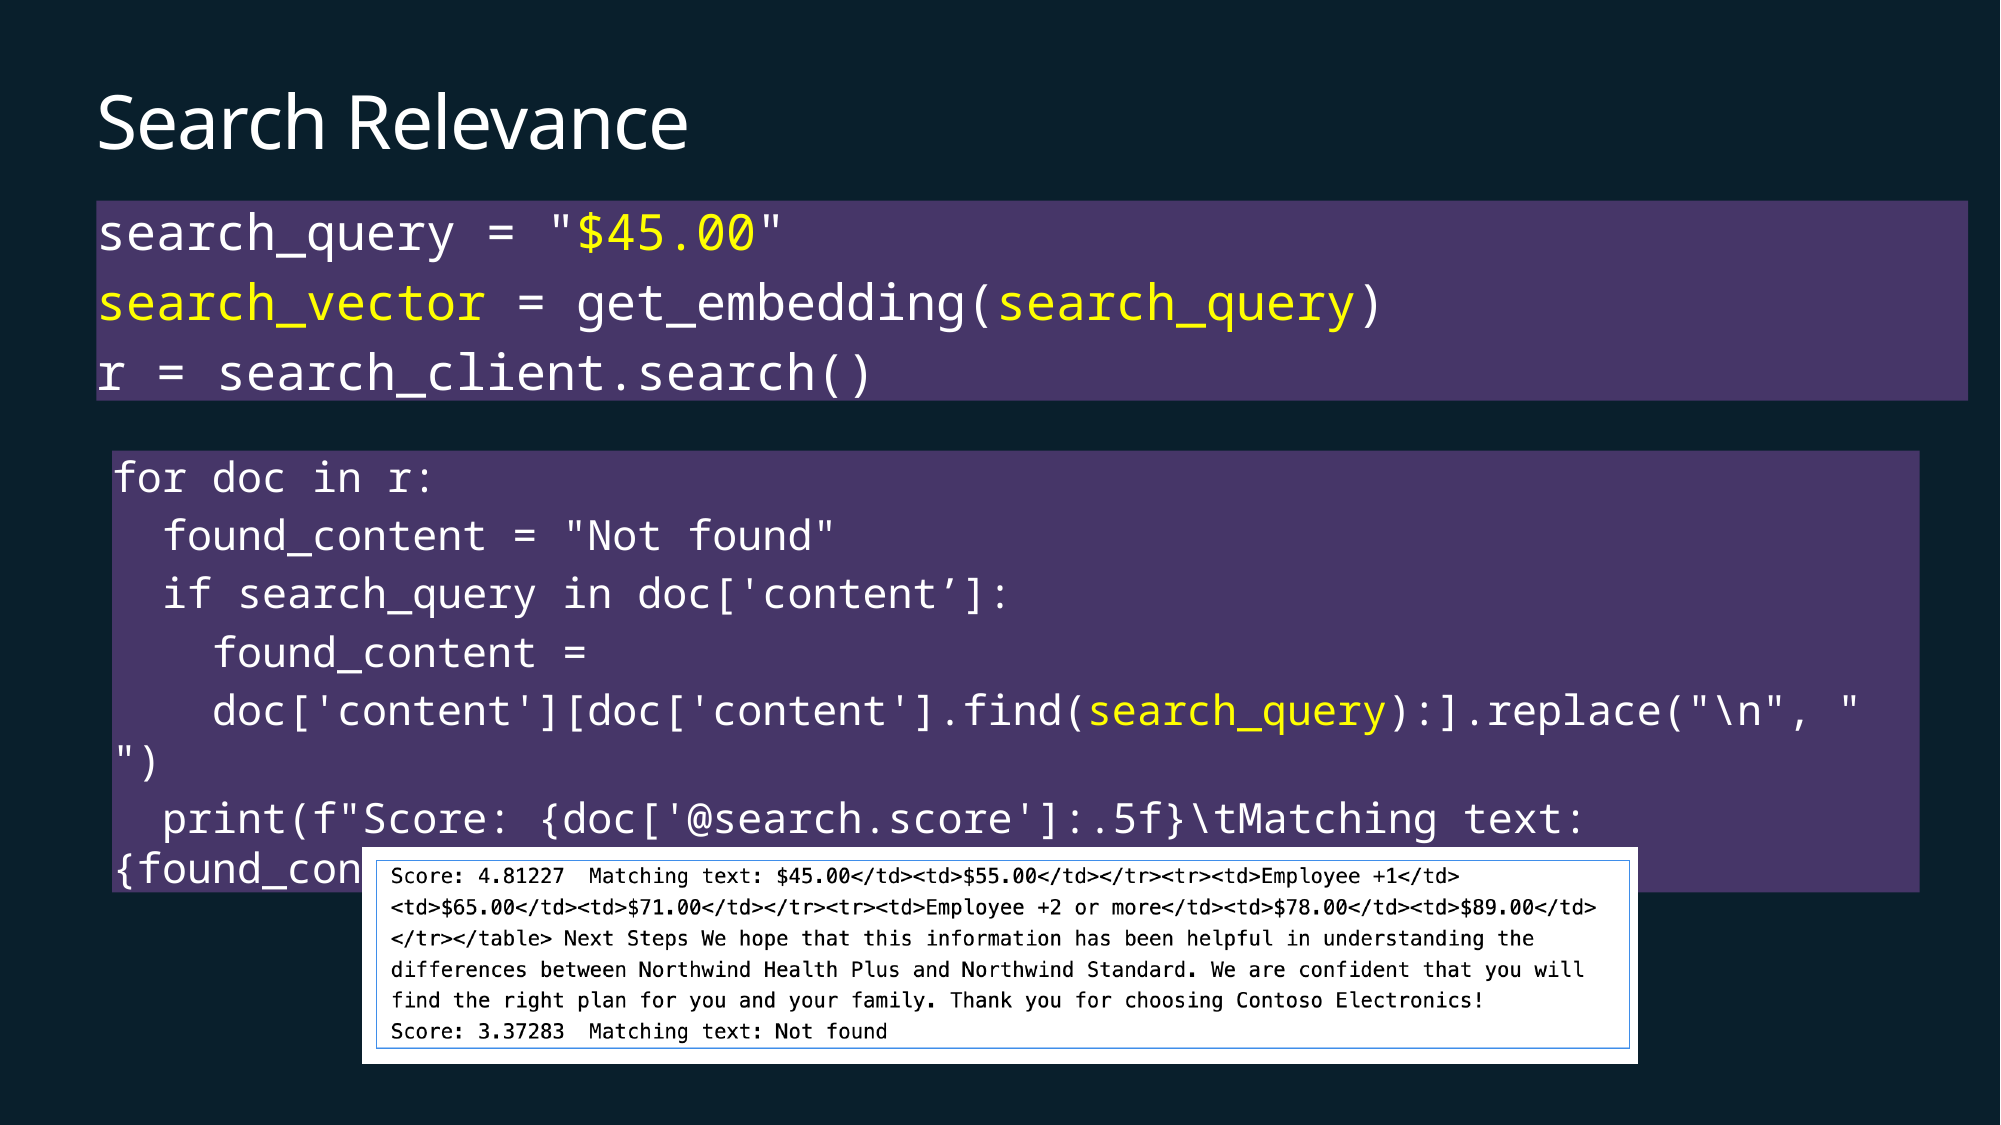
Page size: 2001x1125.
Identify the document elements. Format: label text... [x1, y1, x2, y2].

text_box search_query = "$45.00" search_vector = get_embedding(search_query) r = search_client.search() [96, 200, 1969, 401]
picture [362, 847, 1638, 1065]
text_box for doc in r: found_content = "Not found" if search_query in doc['content’]: found_content = doc['content'][doc['content'].find(search_query):].replace("\n", " ") print(f"Score: {doc['@search.score']:.5f}\tMatching text: {found_content}") [112, 450, 1920, 893]
title Search Relevance [96, 75, 1904, 166]
